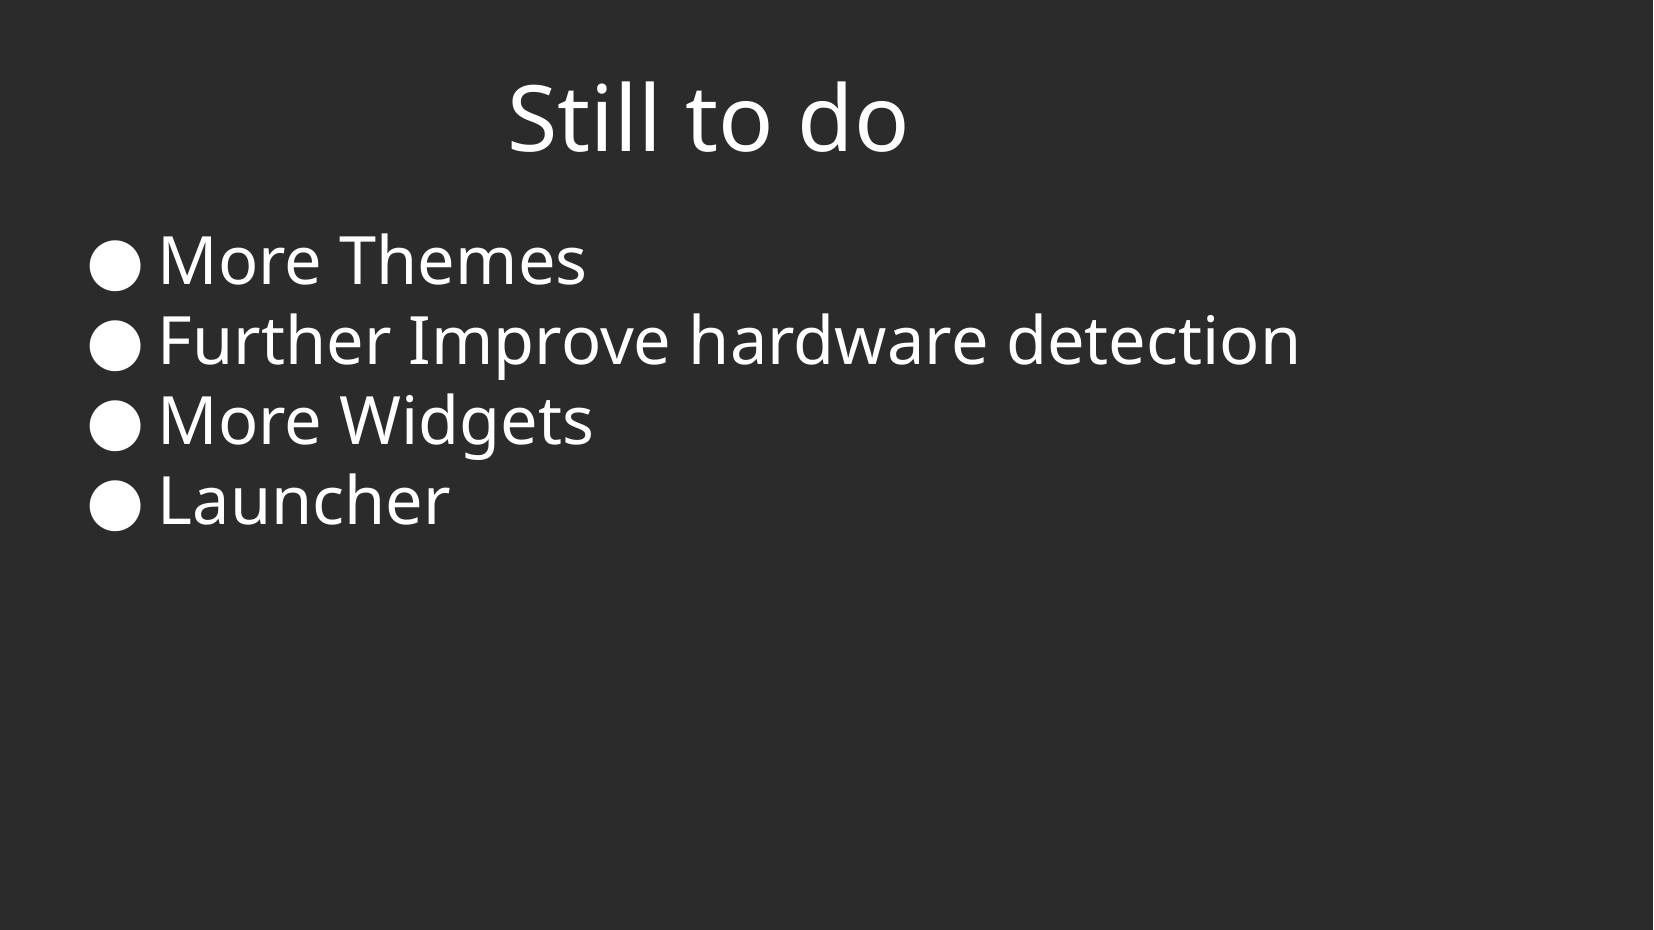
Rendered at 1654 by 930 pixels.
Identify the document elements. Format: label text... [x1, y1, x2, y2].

title Still to do [82, 37, 1335, 193]
list More Themes Further Improve hardware detection More Widgets Launcher [82, 217, 1335, 870]
